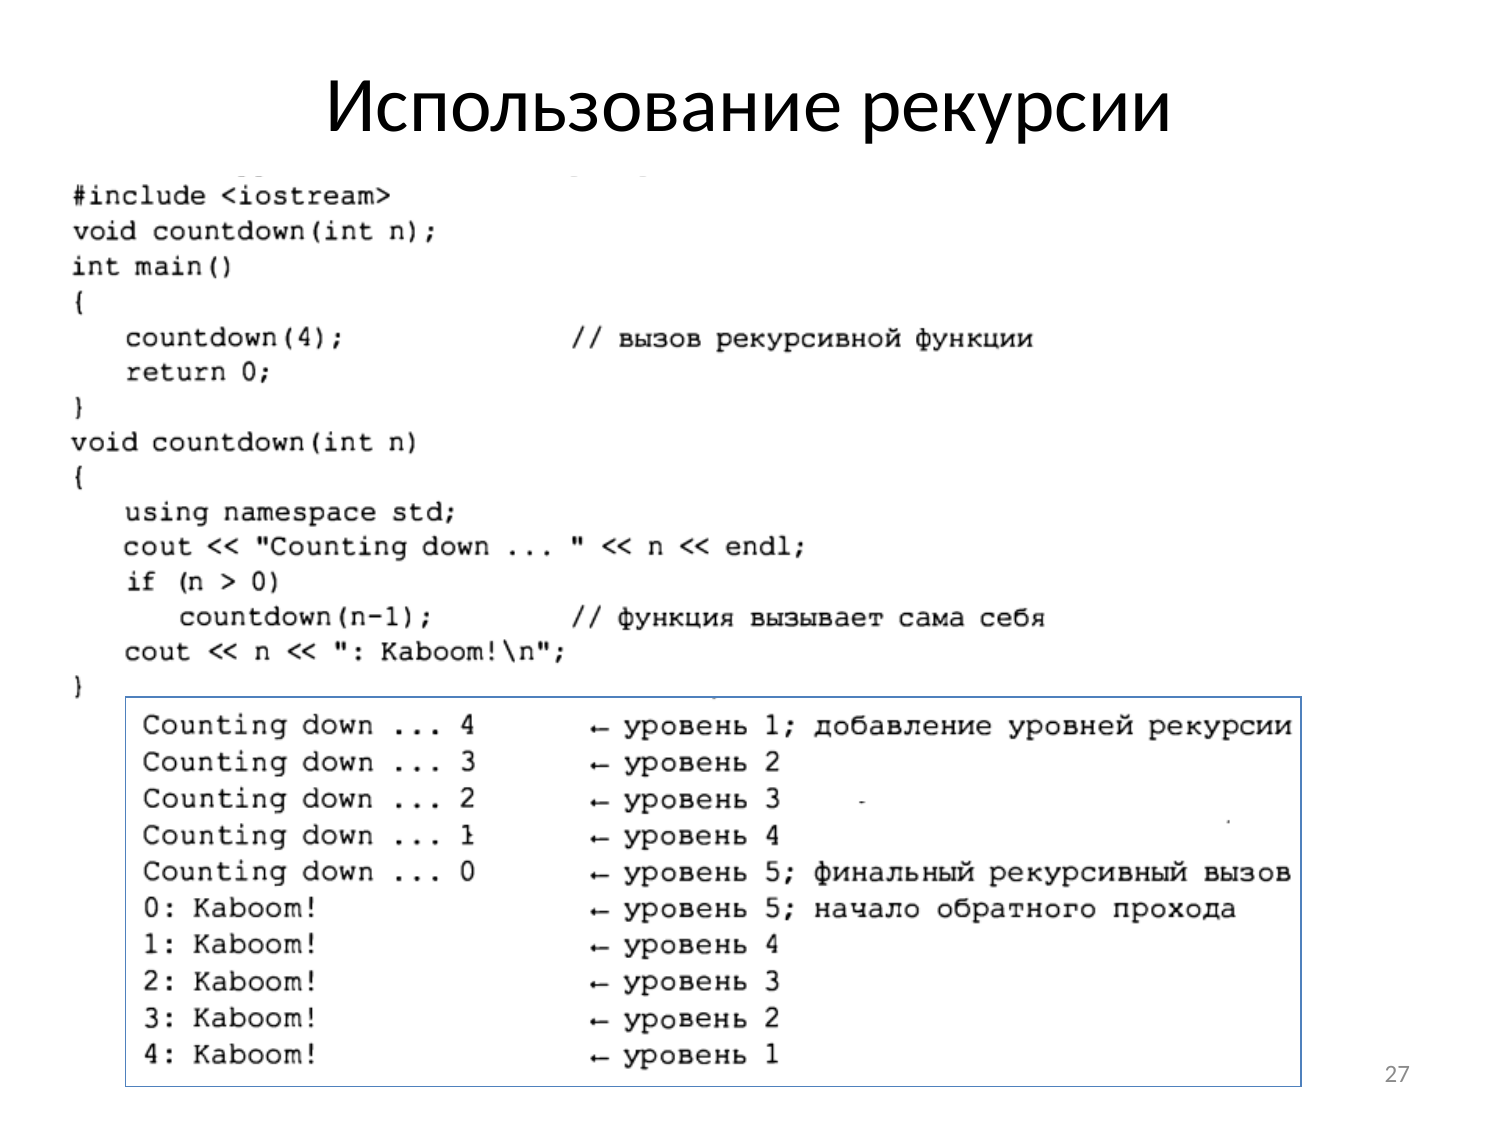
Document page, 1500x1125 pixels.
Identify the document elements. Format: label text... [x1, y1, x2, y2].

title Использование рекурсии [75, 45, 1425, 155]
slide_number 27 [1074, 1042, 1425, 1103]
picture [63, 175, 1301, 1086]
